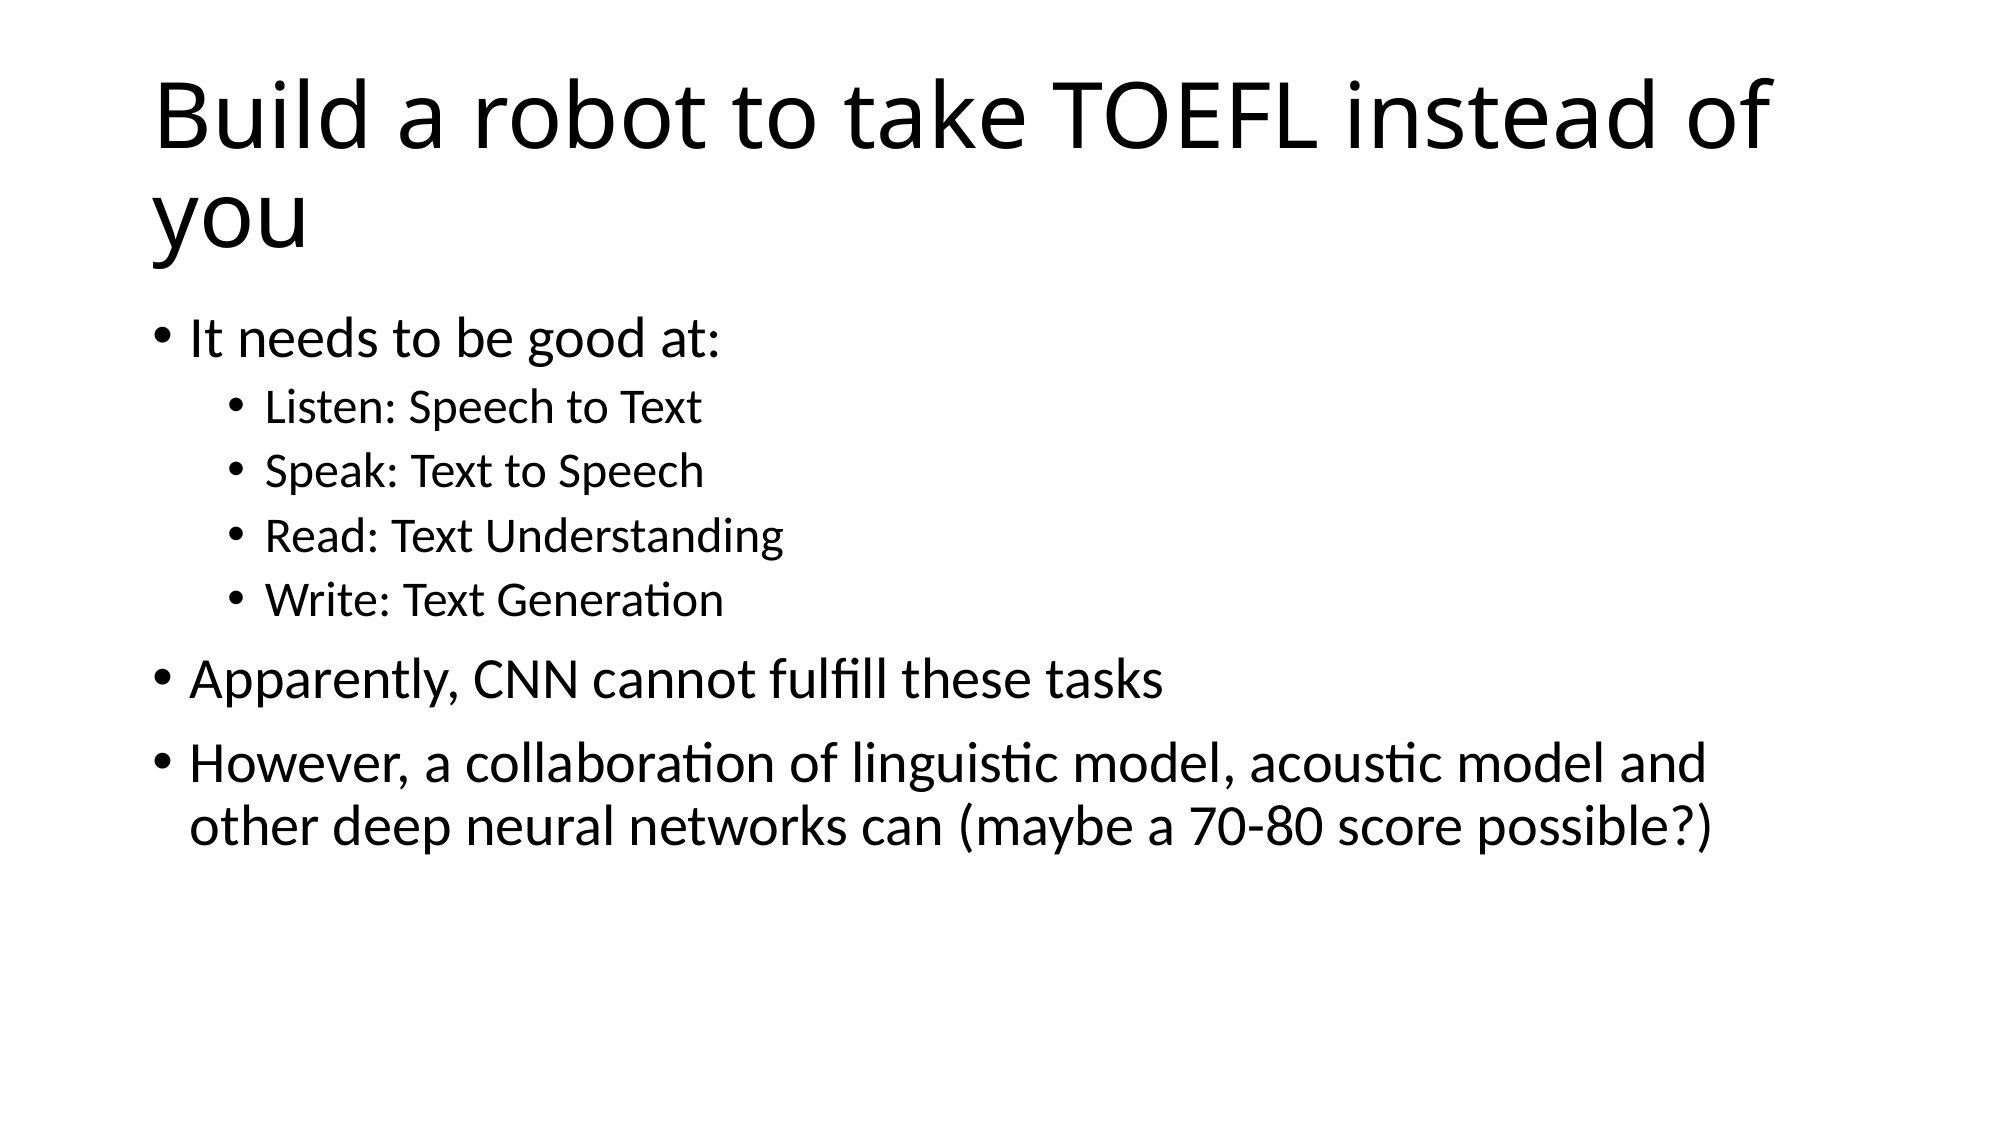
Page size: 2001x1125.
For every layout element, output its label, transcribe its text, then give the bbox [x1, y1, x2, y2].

list It needs to be good at: Listen: Speech to Text Speak: Text to Speech Read: Text Understanding Write: Text Generation Apparently, CNN cannot fulfill these tasks However, a collaboration of linguistic model, acoustic model and other deep neural networks can (maybe a 70-80 score possible?) [137, 299, 1863, 1014]
title Build a robot to take TOEFL instead of you [137, 59, 1863, 278]
